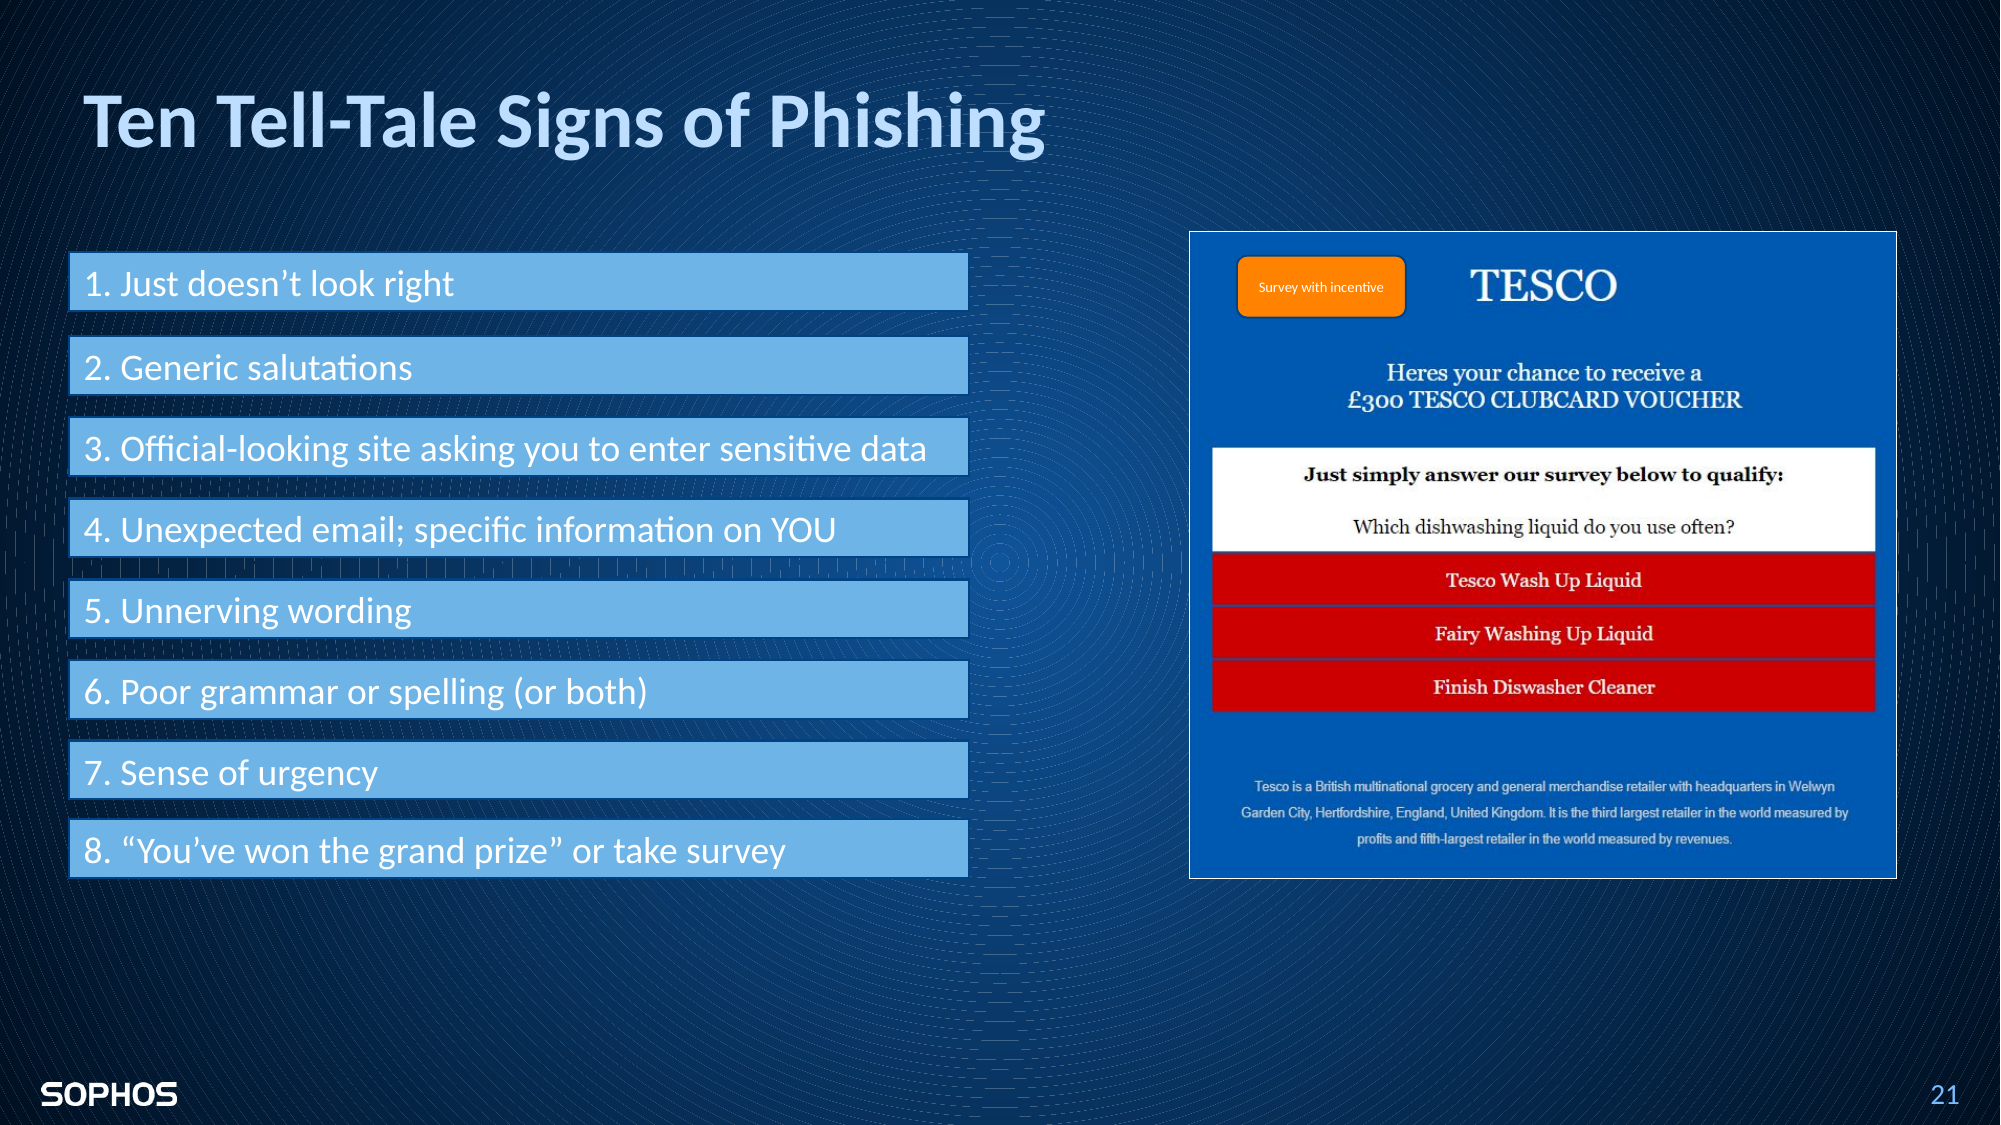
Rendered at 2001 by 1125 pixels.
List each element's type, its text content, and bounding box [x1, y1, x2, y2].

text_box 3. Official-looking site asking you to enter sensitive data [68, 416, 970, 477]
text_box 4. Unexpected email; specific information on YOU [68, 497, 970, 558]
text_box 6. Poor grammar or spelling (or both) [68, 659, 970, 720]
text_box 1. Just doesn’t look right [68, 251, 970, 312]
text_box 8. “You’ve won the grand prize” or take survey [68, 818, 970, 879]
title Ten Tell-Tale Signs of Phishing [68, 46, 1923, 197]
picture [41, 1082, 177, 1106]
text_box 7. Sense of urgency [68, 739, 970, 800]
text_box 2. Generic salutations [68, 335, 970, 396]
picture [1189, 231, 1897, 879]
text_box 5. Unnerving wording [68, 578, 970, 639]
slide_number 21 [1915, 1062, 1999, 1123]
